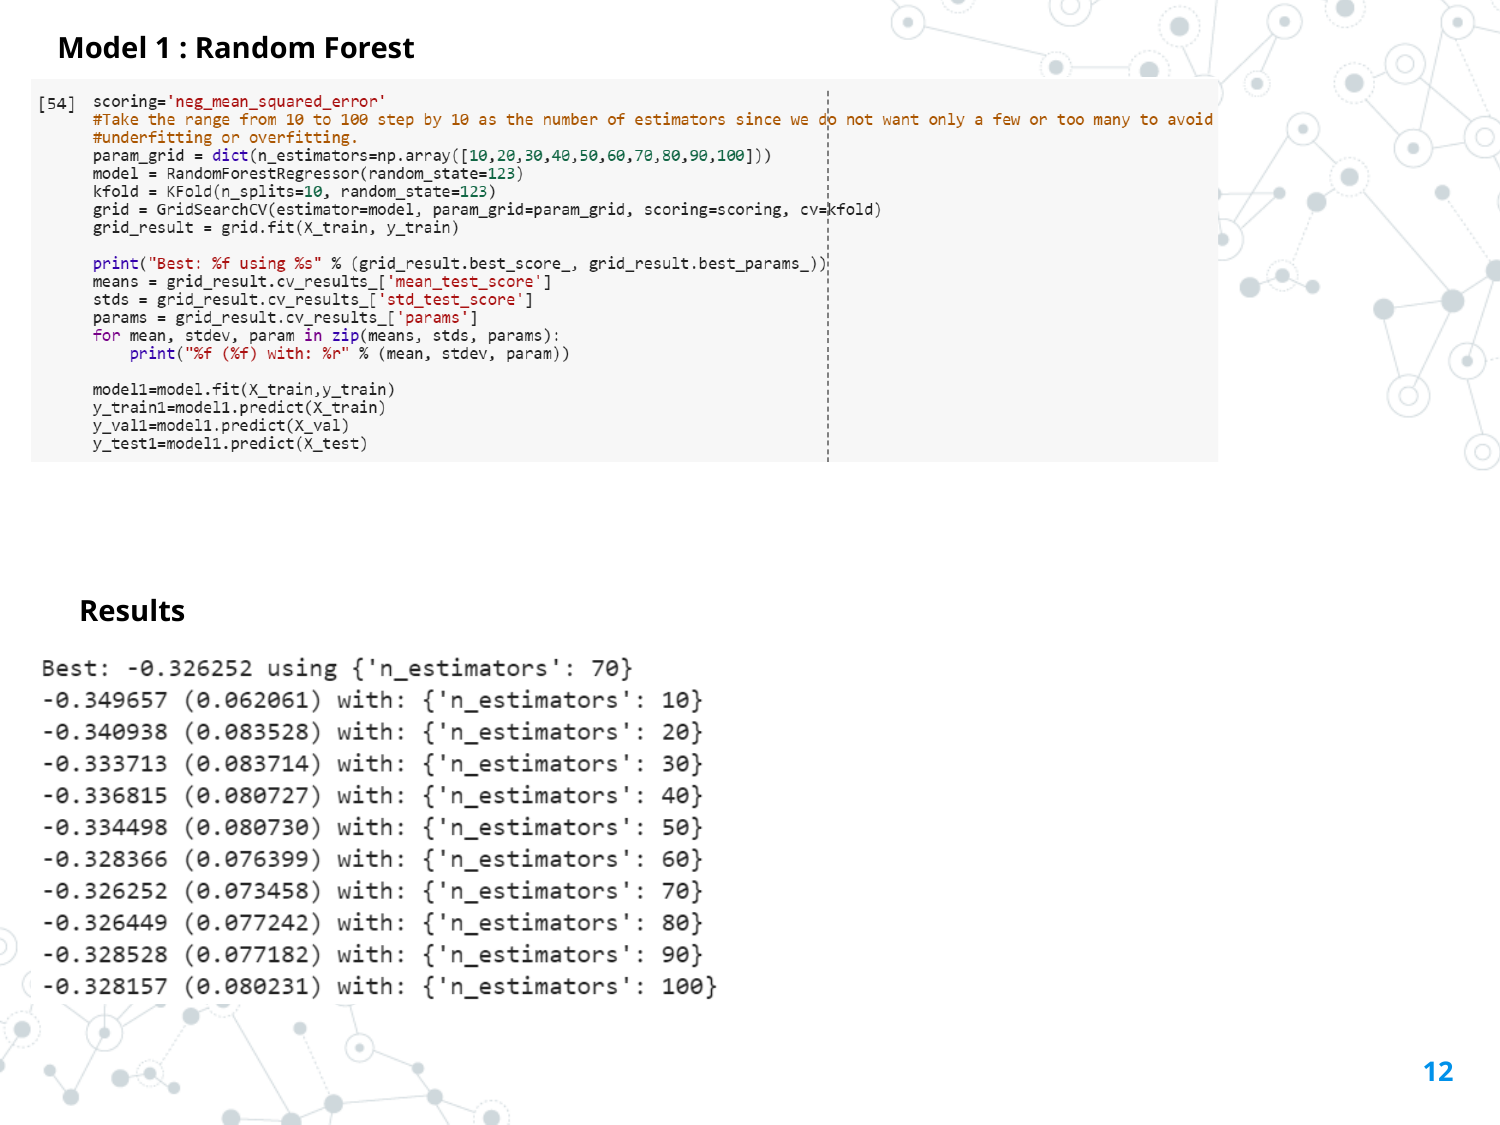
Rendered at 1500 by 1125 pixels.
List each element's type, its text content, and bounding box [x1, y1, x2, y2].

text_box Results [64, 577, 248, 636]
picture [0, 0, 1500, 1125]
slide_number ‹#› [1378, 1038, 1469, 1125]
text_box Model 1 : Random Forest [42, 14, 699, 75]
